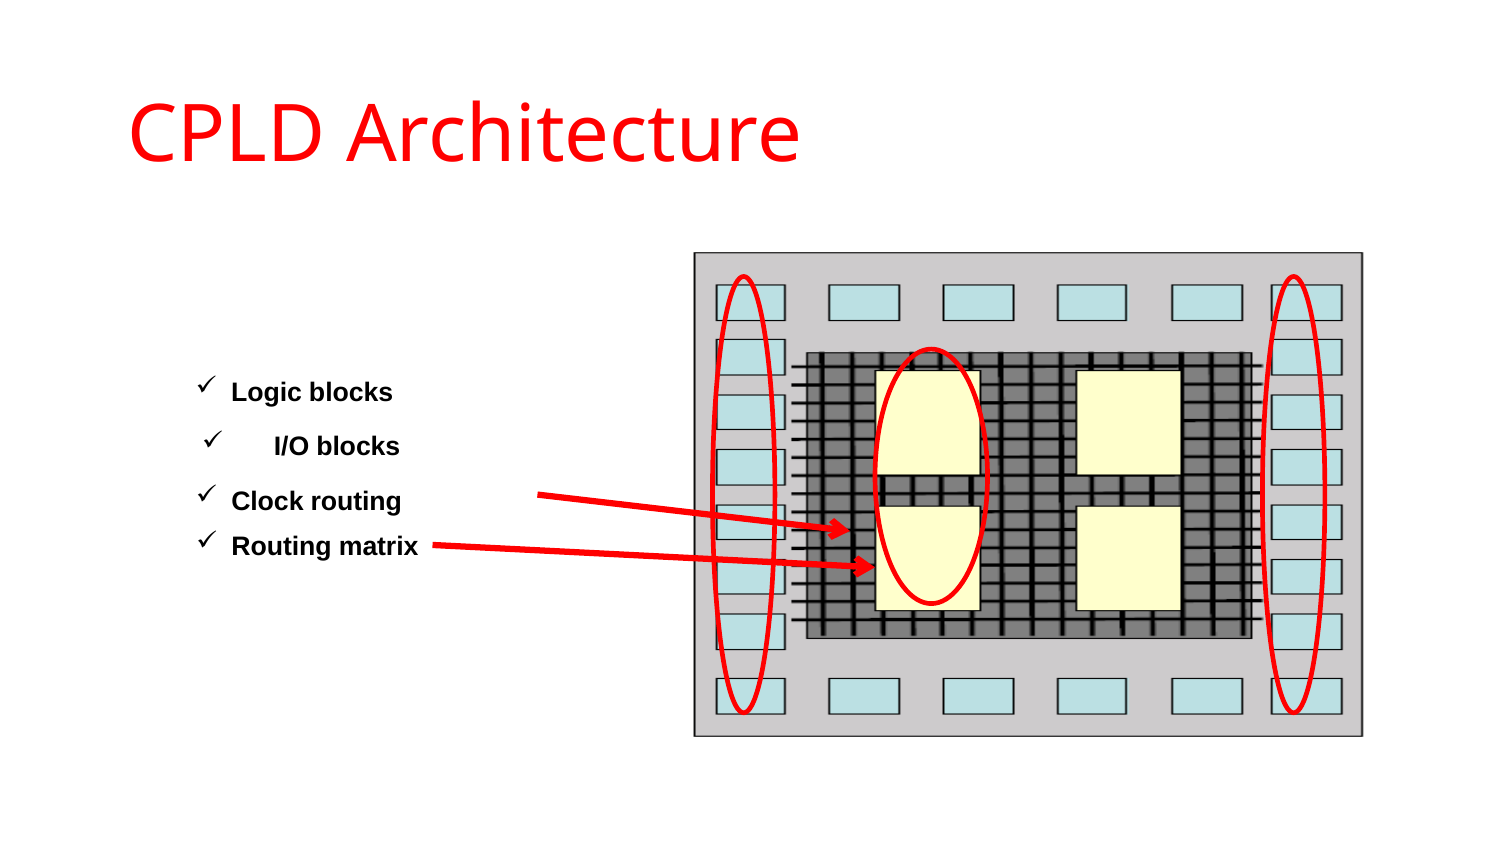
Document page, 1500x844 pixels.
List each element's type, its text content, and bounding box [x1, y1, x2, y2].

text_box Clock routing [181, 476, 417, 521]
text_box I/O blocks [187, 421, 613, 469]
picture [624, 239, 1429, 768]
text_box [568, 557, 876, 568]
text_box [537, 494, 851, 532]
text_box Routing matrix [181, 521, 433, 569]
title CPLD Architecture [112, 67, 1413, 168]
text_box Logic blocks [181, 367, 408, 414]
